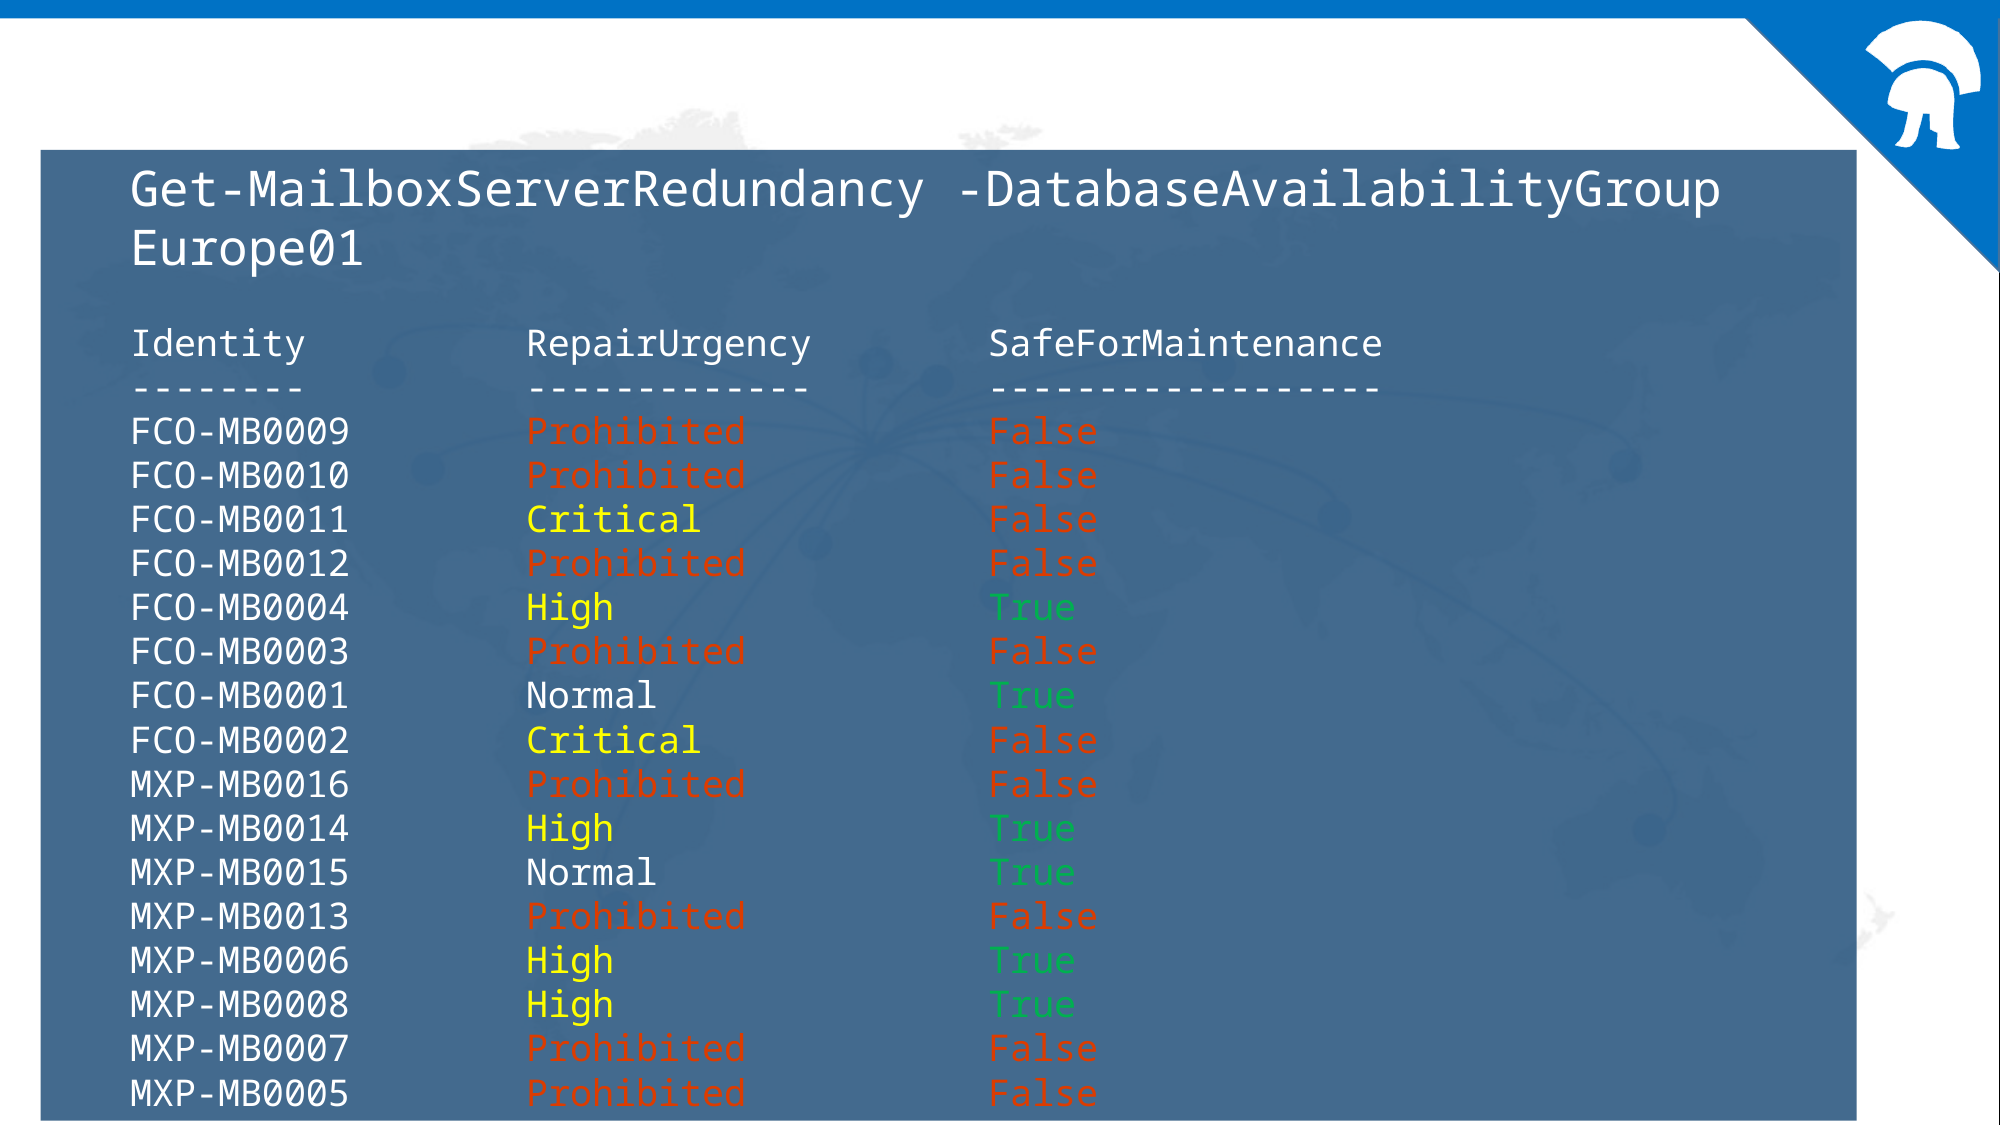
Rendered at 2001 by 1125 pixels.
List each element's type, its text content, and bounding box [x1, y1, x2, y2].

picture [0, 0, 2001, 1125]
text_box Get-MailboxServerRedundancy -DatabaseAvailabilityGroup Europe01 Identity RepairUrgency SafeForMaintenance -------- ------------- ------------------ FCO-MB0009 Prohibited False FCO-MB0010 Prohibited False FCO-MB0011 Critical False FCO-MB0012 Prohibited False FCO-MB0004 High True FCO-MB0003 Prohibited False FCO-MB0001 Normal True FCO-MB0002 Critical False MXP-MB0016 Prohibited False MXP-MB0014 High True MXP-MB0015 Normal True MXP-MB0013 Prohibited False MXP-MB0006 High True MXP-MB0008 High True MXP-MB0007 Prohibited False MXP-MB0005 Prohibited False [40, 149, 1857, 1121]
